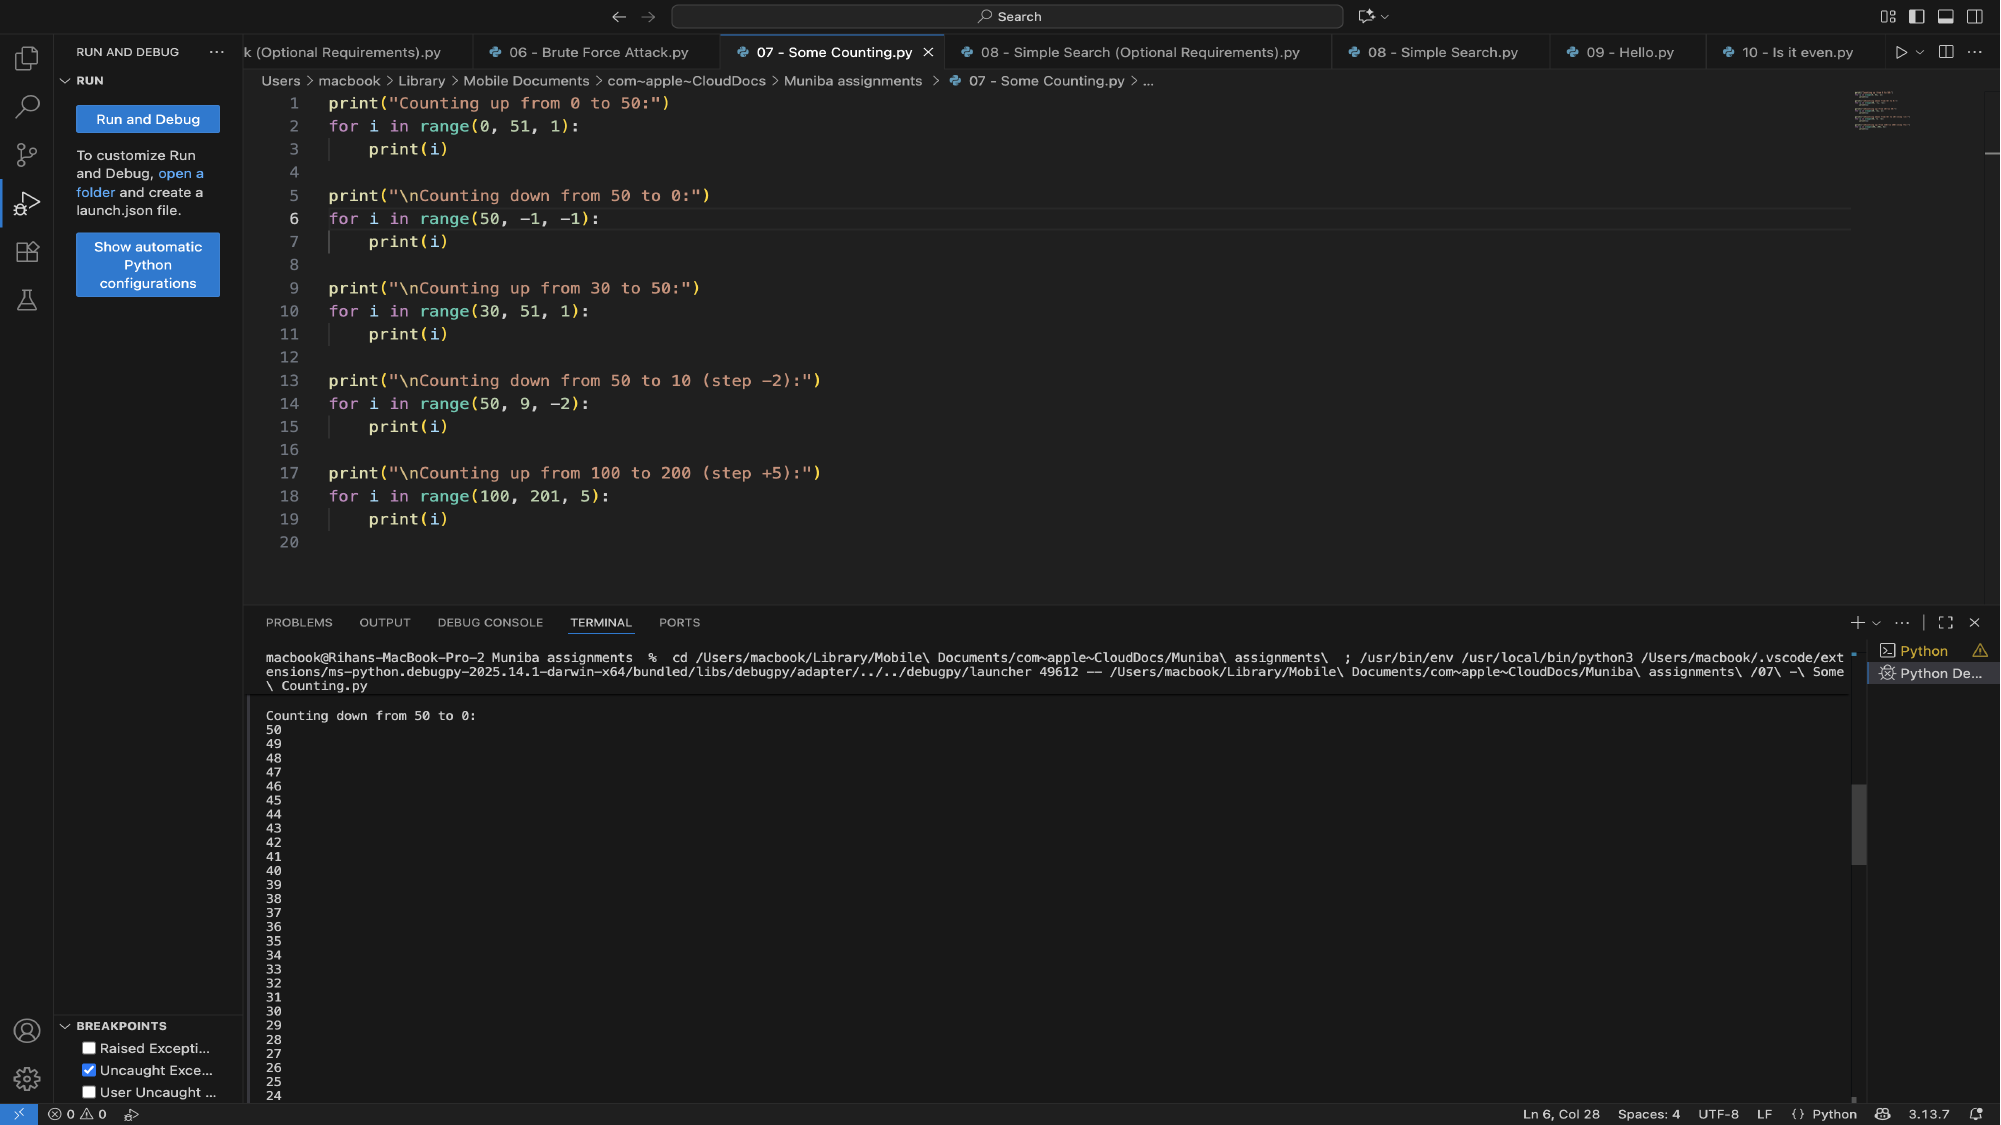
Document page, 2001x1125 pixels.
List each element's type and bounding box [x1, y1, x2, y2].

list [0, 0, 2000, 1125]
